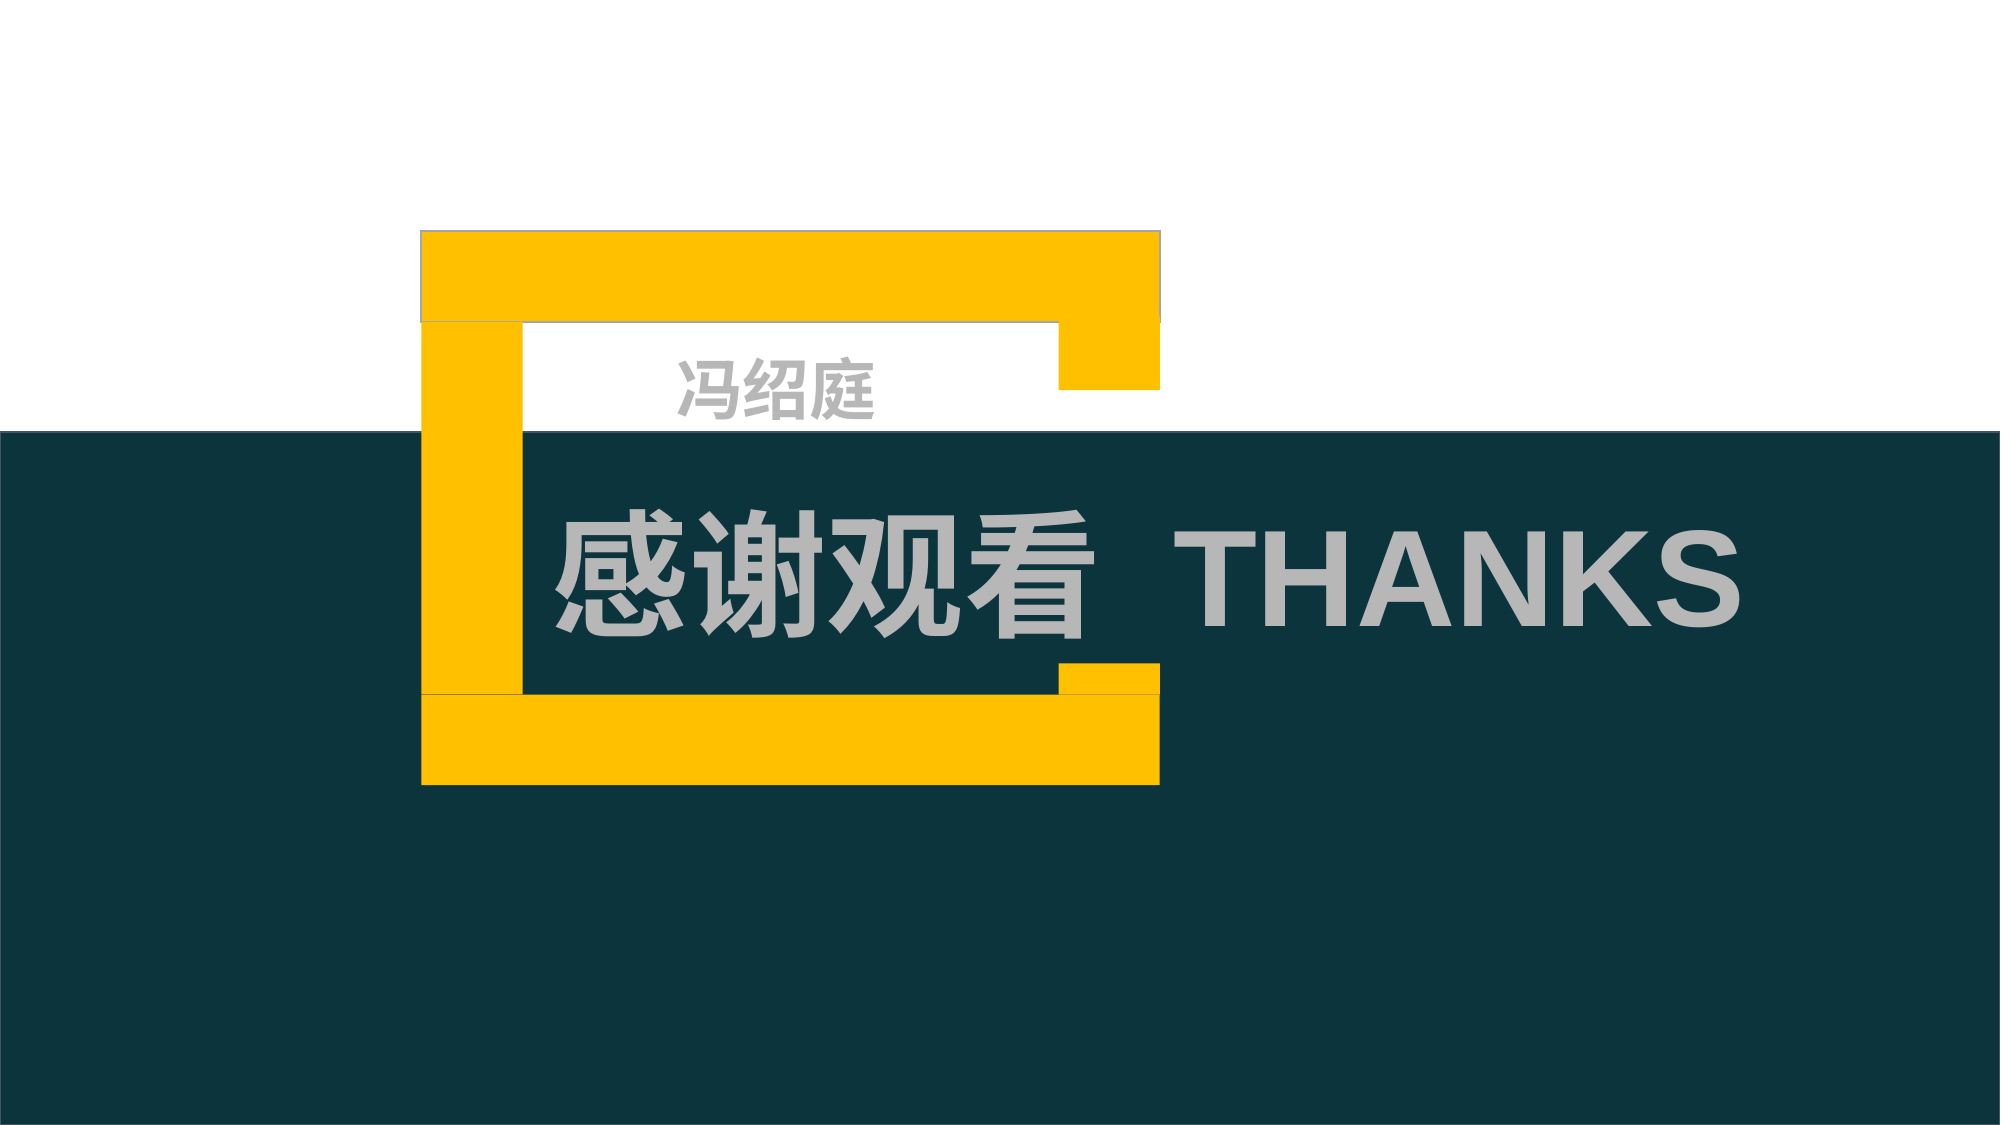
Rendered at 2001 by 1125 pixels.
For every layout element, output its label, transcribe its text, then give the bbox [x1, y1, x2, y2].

text_box 感谢观看 THANKS [1165, 481, 1809, 664]
text_box [0, 431, 2000, 1125]
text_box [421, 231, 1160, 786]
